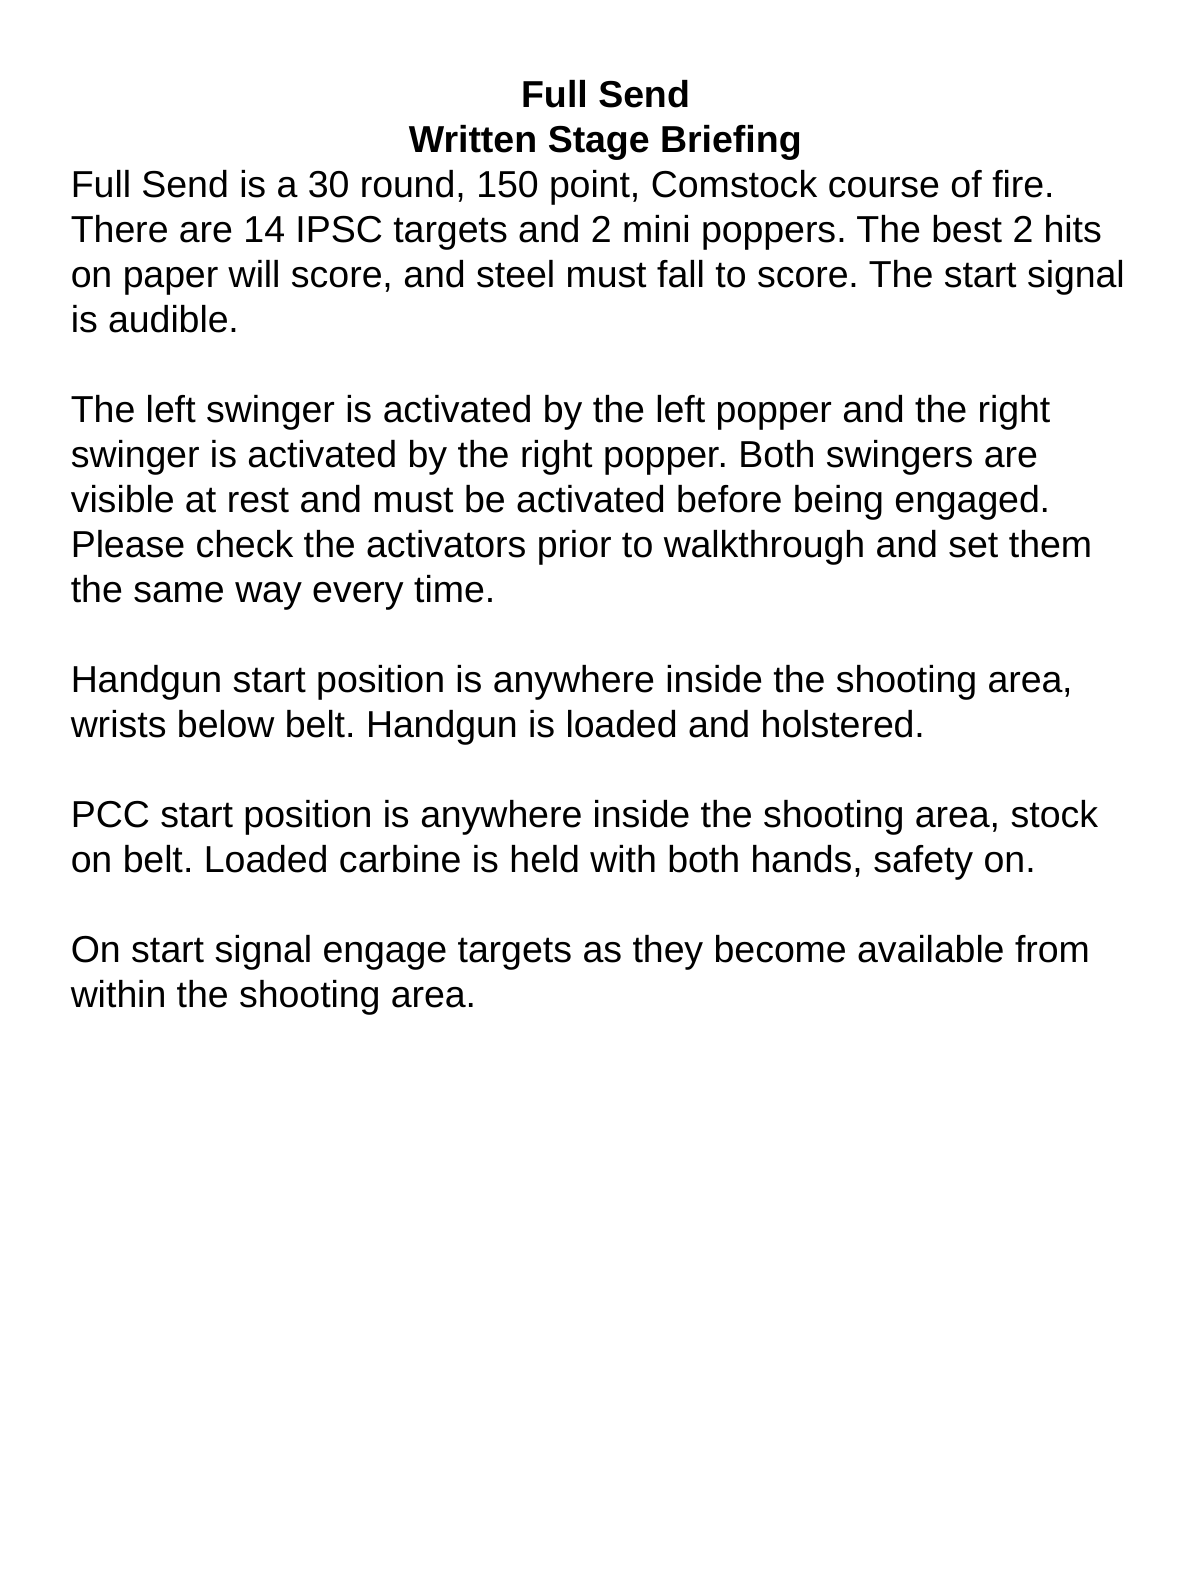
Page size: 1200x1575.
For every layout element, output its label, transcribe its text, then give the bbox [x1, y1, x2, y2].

text_box Full Send Written Stage Briefing Full Send is a 30 round, 150 point, Comstock course of fire. There are 14 IPSC targets and 2 mini poppers. The best 2 hits on paper will score, and steel must fall to score. The start signal is audible. The left swinger is activated by the left popper and the right swinger is activated by the right popper. Both swingers are visible at rest and must be activated before being engaged. Please check the activators prior to walkthrough and set them the same way every time. Handgun start position is anywhere inside the shooting area, wrists below belt. Handgun is loaded and holstered. PCC start position is anywhere inside the shooting area, stock on belt. Loaded carbine is held with both hands, safety on. On start signal engage targets as they become available from within the shooting area. [56, 63, 1156, 1023]
